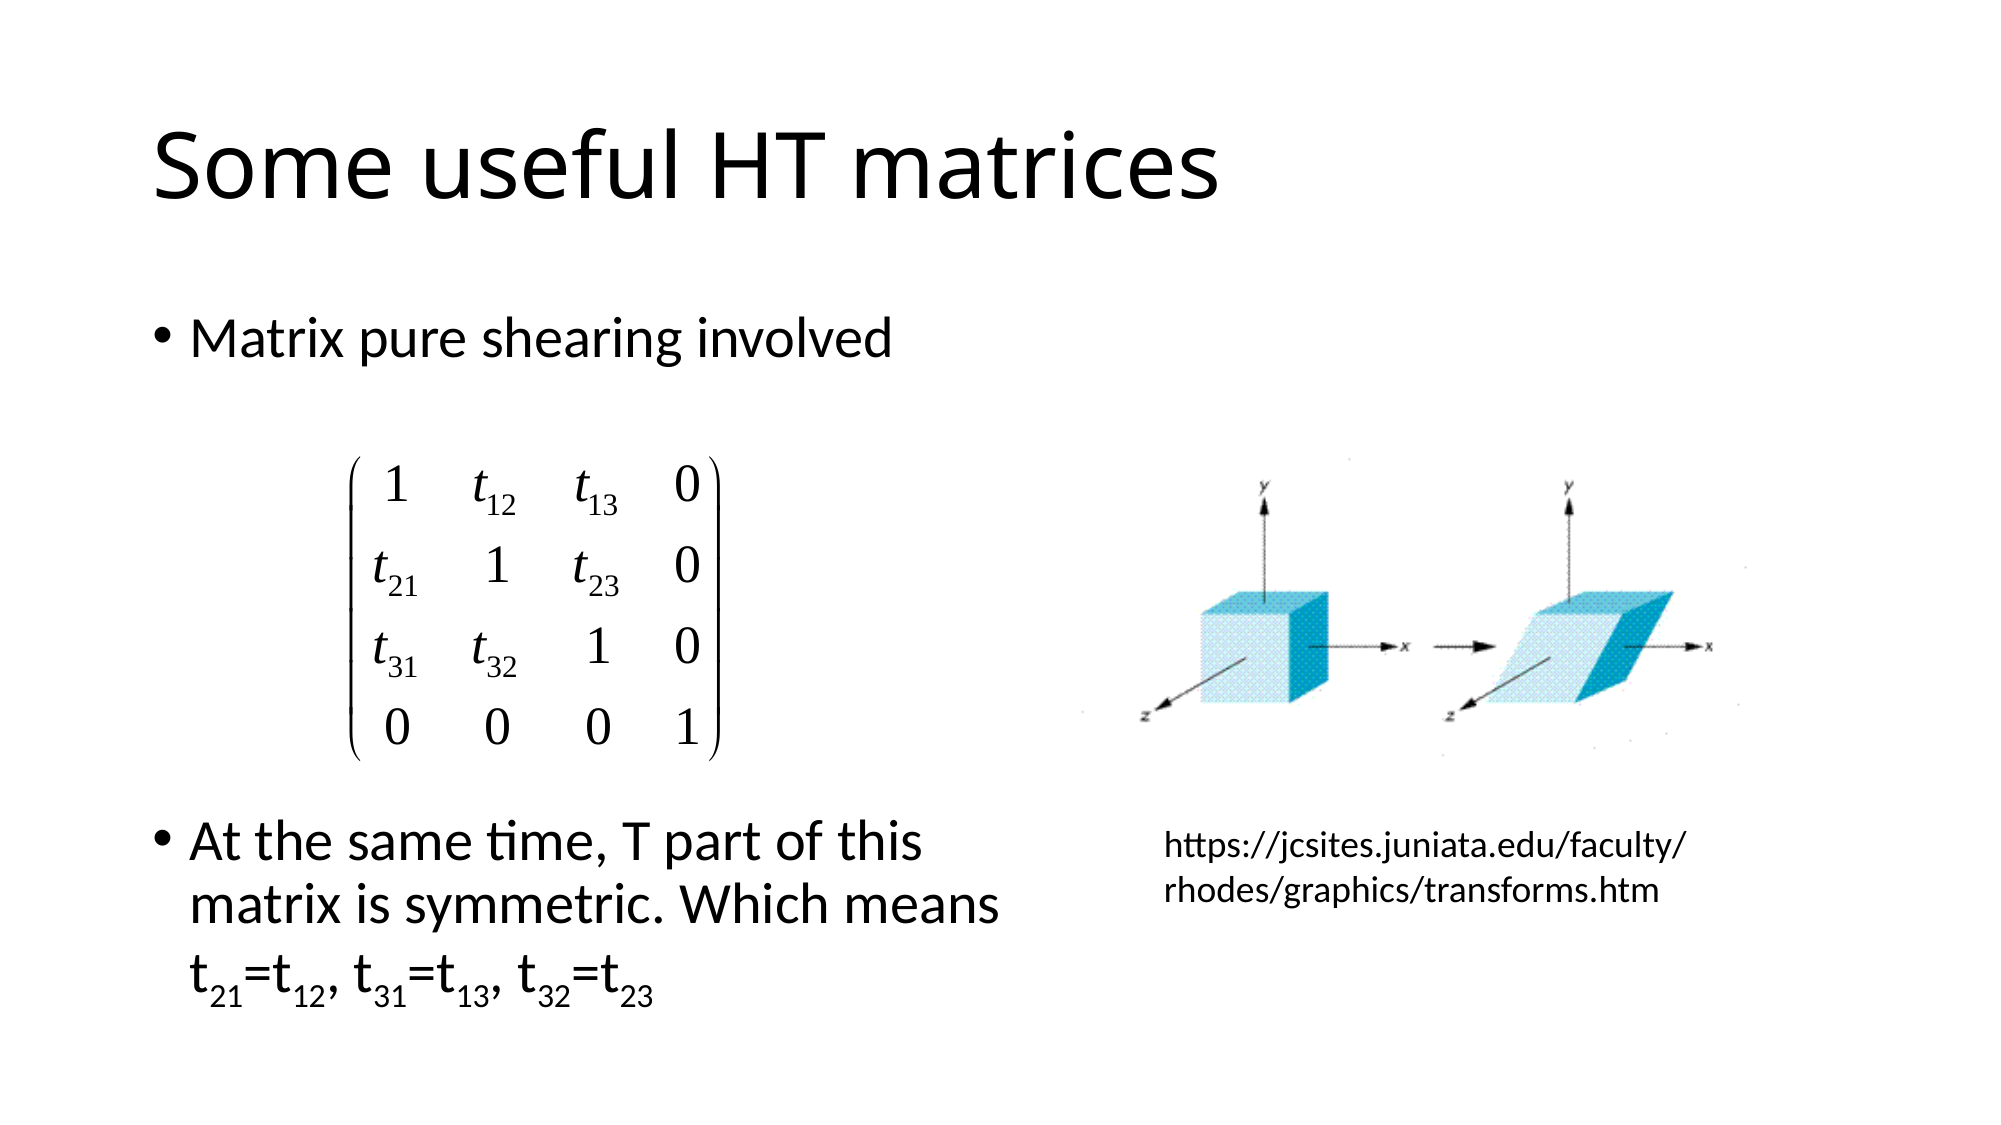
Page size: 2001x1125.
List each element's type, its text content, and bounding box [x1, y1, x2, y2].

picture [1075, 446, 1783, 771]
list Matrix pure shearing involved At the same time, T part of this matrix is symmetric. Which means t21=t12, t31=t13, t32=t23 [137, 299, 1091, 1014]
text_box https://jcsites.juniata.edu/faculty/rhodes/graphics/transforms.htm [1149, 812, 1783, 917]
title Some useful HT matrices [137, 59, 1863, 278]
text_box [339, 447, 735, 771]
